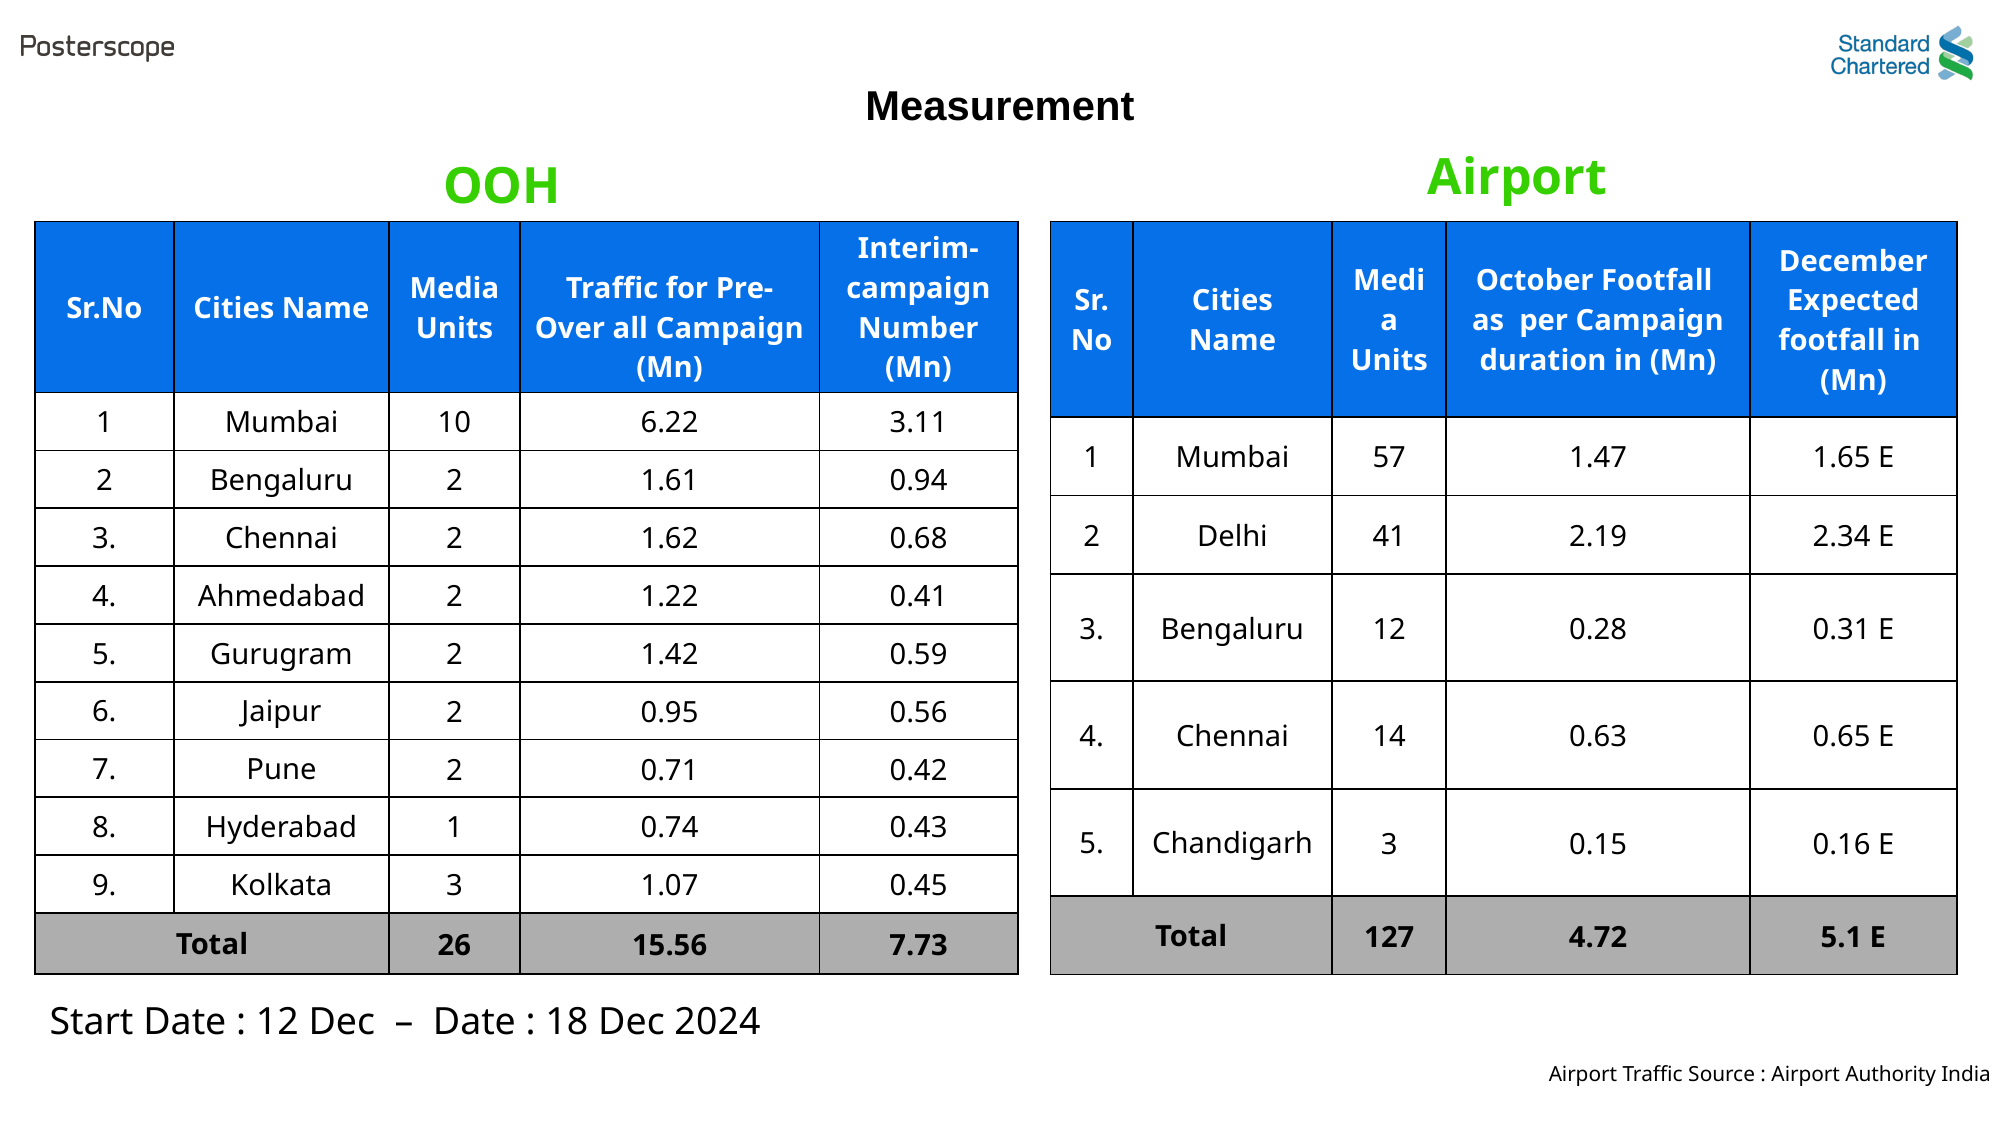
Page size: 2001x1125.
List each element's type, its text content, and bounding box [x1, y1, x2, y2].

table_cell 4. [36, 567, 173, 623]
table_header December Expected footfall in (Mn) [1751, 222, 1956, 416]
table_header Cities Name [175, 222, 388, 392]
table_cell 8. [36, 798, 173, 854]
table_cell 4.72 [1447, 897, 1749, 974]
table_cell 1.65 E [1751, 418, 1956, 495]
table_cell 1.42 [521, 625, 819, 681]
table_cell 2.19 [1447, 496, 1749, 573]
table_header Media Units [390, 222, 519, 392]
table_cell 41 [1333, 496, 1445, 573]
table_cell 2 [36, 451, 173, 507]
table_cell 3.11 [820, 393, 1017, 450]
table_header Media Units [1333, 222, 1445, 416]
table_cell 57 [1333, 418, 1445, 495]
table_cell 0.43 [820, 798, 1017, 854]
table_cell Hyderabad [175, 798, 388, 854]
table_cell Bengaluru [175, 451, 388, 507]
table_cell 1 [36, 393, 173, 450]
table_cell Chennai [175, 509, 388, 565]
table_cell Ahmedabad [175, 567, 388, 623]
table_cell 0.16 E [1751, 790, 1956, 895]
picture [20, 34, 175, 62]
table_cell 2.34 E [1751, 496, 1956, 573]
table_cell 1.61 [521, 451, 819, 507]
table_cell 2 [390, 683, 519, 739]
table_cell Kolkata [175, 856, 388, 912]
table_cell 0.74 [521, 798, 819, 854]
table_header October Footfall as per Campaign duration in (Mn) [1447, 222, 1749, 416]
table_cell 6.22 [521, 393, 819, 450]
table_cell Jaipur [175, 683, 388, 739]
table_cell 0.68 [820, 509, 1017, 565]
table_cell 1 [1051, 418, 1132, 495]
text_box Airport [1017, 136, 2000, 257]
table_cell 127 [1333, 897, 1445, 974]
table_cell 0.31 E [1751, 575, 1956, 680]
table_header Sr.No [1051, 222, 1132, 416]
table_cell Mumbai [175, 393, 388, 450]
table_cell 2 [390, 625, 519, 681]
table_cell 0.15 [1447, 790, 1749, 895]
table_cell 5. [36, 625, 173, 681]
text_box Measurement [10, 71, 1990, 137]
table_cell 0.42 [820, 740, 1017, 796]
table_cell 0.63 [1447, 682, 1749, 788]
table_cell Mumbai [1134, 418, 1331, 495]
table_cell 2 [390, 509, 519, 565]
table_cell 0.28 [1447, 575, 1749, 680]
table_cell 26 [390, 914, 519, 973]
table_cell 5.1 E [1751, 897, 1956, 974]
table_header Cities Name [1134, 222, 1331, 416]
picture [1822, 19, 1980, 94]
table_header Sr.No [36, 222, 173, 392]
table_cell 15.56 [521, 914, 819, 973]
table_cell 5. [1051, 790, 1132, 895]
table_cell 10 [390, 393, 519, 450]
table_cell 6. [36, 683, 173, 739]
table_cell 1.22 [521, 567, 819, 623]
table_cell 14 [1333, 682, 1445, 788]
table_cell 0.95 [521, 683, 819, 739]
table_cell 0.45 [820, 856, 1017, 912]
table_cell 0.56 [820, 683, 1017, 739]
table_cell 7.73 [820, 914, 1017, 973]
table_cell 1 [390, 798, 519, 854]
table_cell 2 [390, 451, 519, 507]
table_cell 1.07 [521, 856, 819, 912]
table_cell Gurugram [175, 625, 388, 681]
table_cell 7. [36, 740, 173, 796]
table_cell 3 [390, 856, 519, 912]
table_cell 3 [1333, 790, 1445, 895]
table_cell Chandigarh [1134, 790, 1331, 895]
table_cell 2 [1051, 496, 1132, 573]
table_cell Pune [175, 740, 388, 796]
table_cell Total [1051, 897, 1331, 974]
text_box Start Date : 12 Dec – Date : 18 Dec 2024 [34, 989, 925, 1050]
table_cell 0.65 E [1751, 682, 1956, 788]
table_cell 1.47 [1447, 418, 1749, 495]
table_cell Chennai [1134, 682, 1331, 788]
table_cell 3. [1051, 575, 1132, 680]
table_header Traffic for Pre-Over all Campaign (Mn) [521, 222, 819, 392]
table_cell Total [36, 914, 388, 973]
table_cell 0.94 [820, 451, 1017, 507]
table_cell 12 [1333, 575, 1445, 680]
table_cell 4. [1051, 682, 1132, 788]
text_box Airport Traffic Source : Airport Authority India [1533, 1053, 2000, 1094]
table_cell 9. [36, 856, 173, 912]
table_header Interim-campaign Number (Mn) [820, 222, 1017, 392]
text_box OOH [191, 146, 813, 221]
table_cell 2 [390, 740, 519, 796]
table_cell Bengaluru [1134, 575, 1331, 680]
table_cell 2 [390, 567, 519, 623]
table_cell Delhi [1134, 496, 1331, 573]
table_cell 0.59 [820, 625, 1017, 681]
table_cell 1.62 [521, 509, 819, 565]
table_cell 0.41 [820, 567, 1017, 623]
table_cell 3. [36, 509, 173, 565]
table_cell 0.71 [521, 740, 819, 796]
